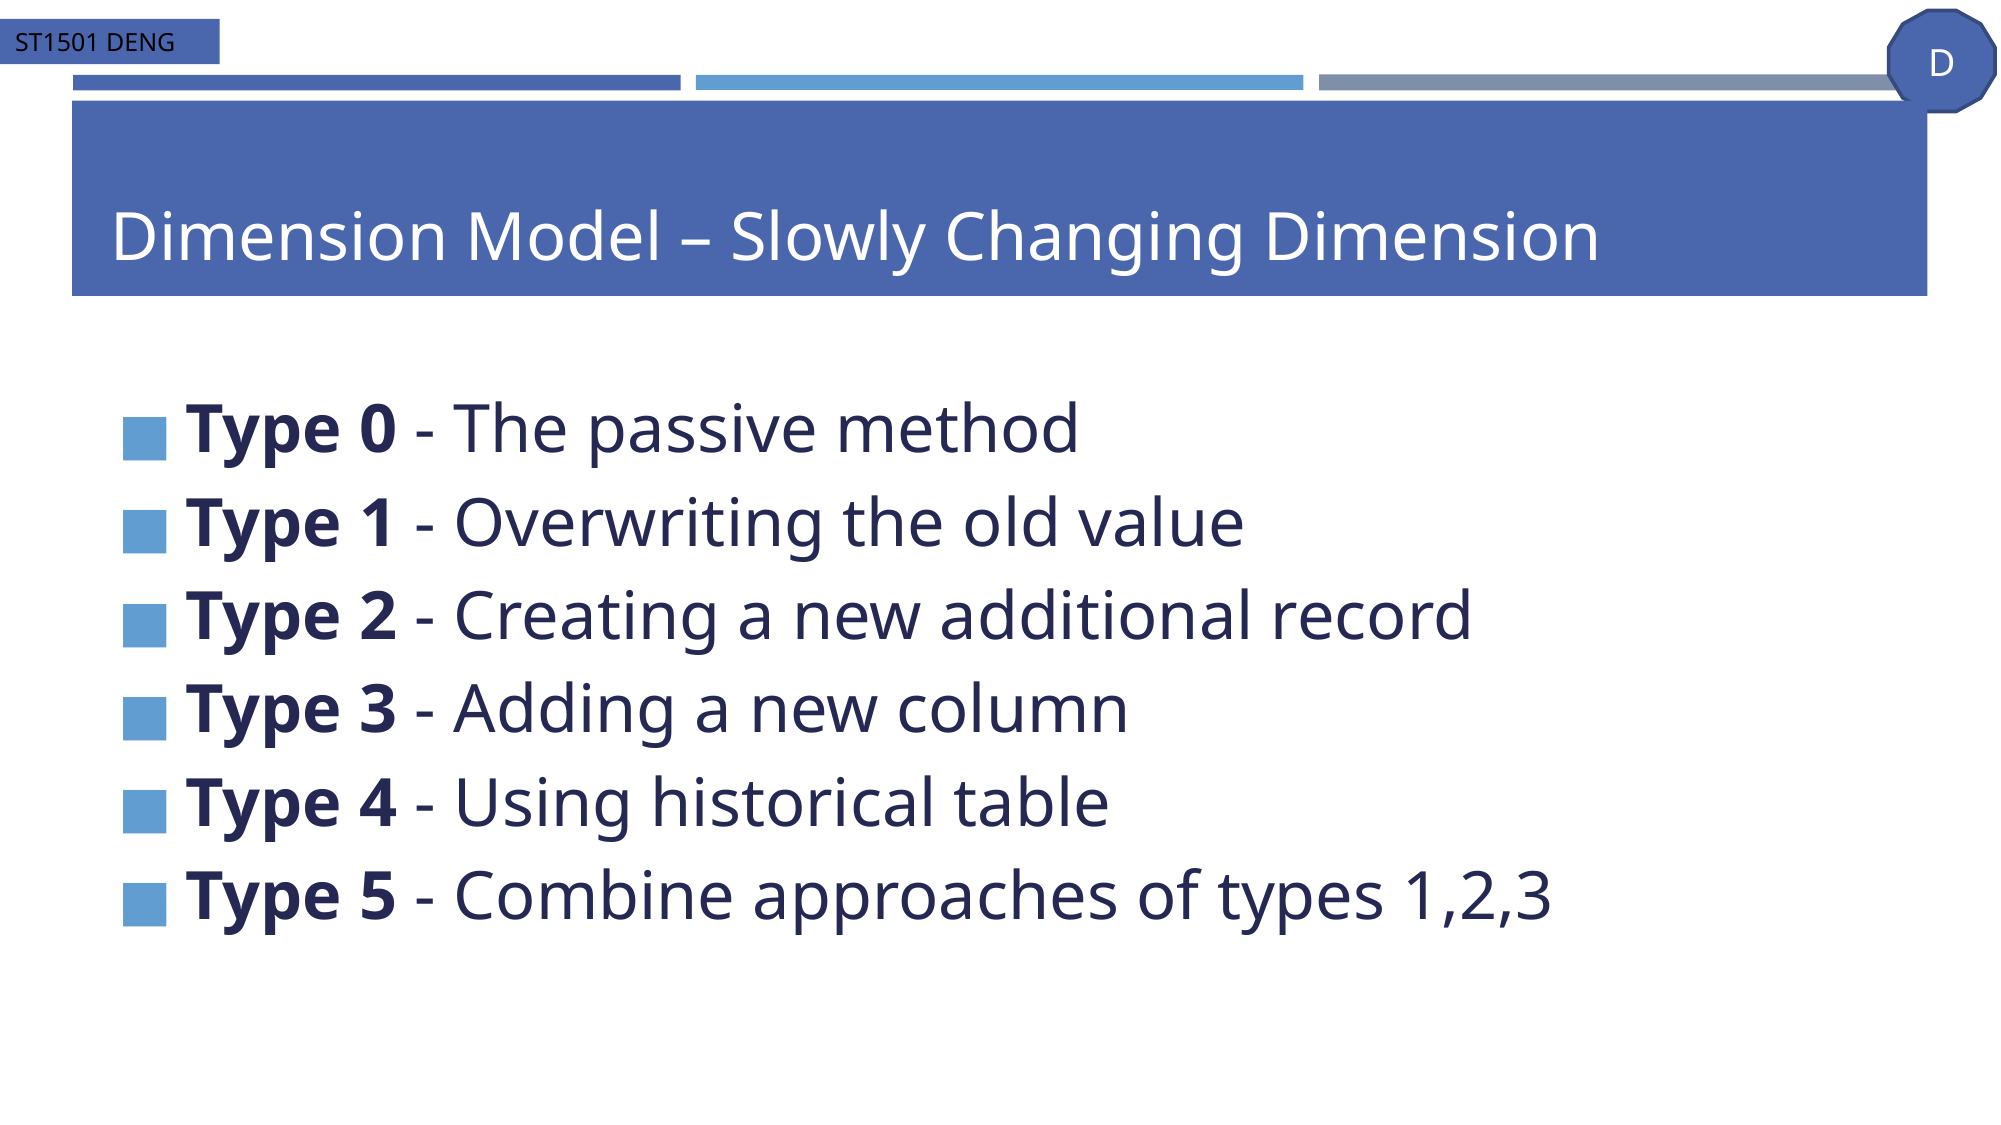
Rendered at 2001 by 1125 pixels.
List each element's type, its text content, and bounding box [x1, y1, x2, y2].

list Type 0 - The passive method Type 1 - Overwriting the old value Type 2 - Creating a new additional record Type 3 - Adding a new column Type 4 - Using historical table Type 5 - Combine approaches of types 1,2,3 [95, 357, 1905, 962]
title Dimension Model – Slowly Changing Dimension [95, 115, 1905, 282]
